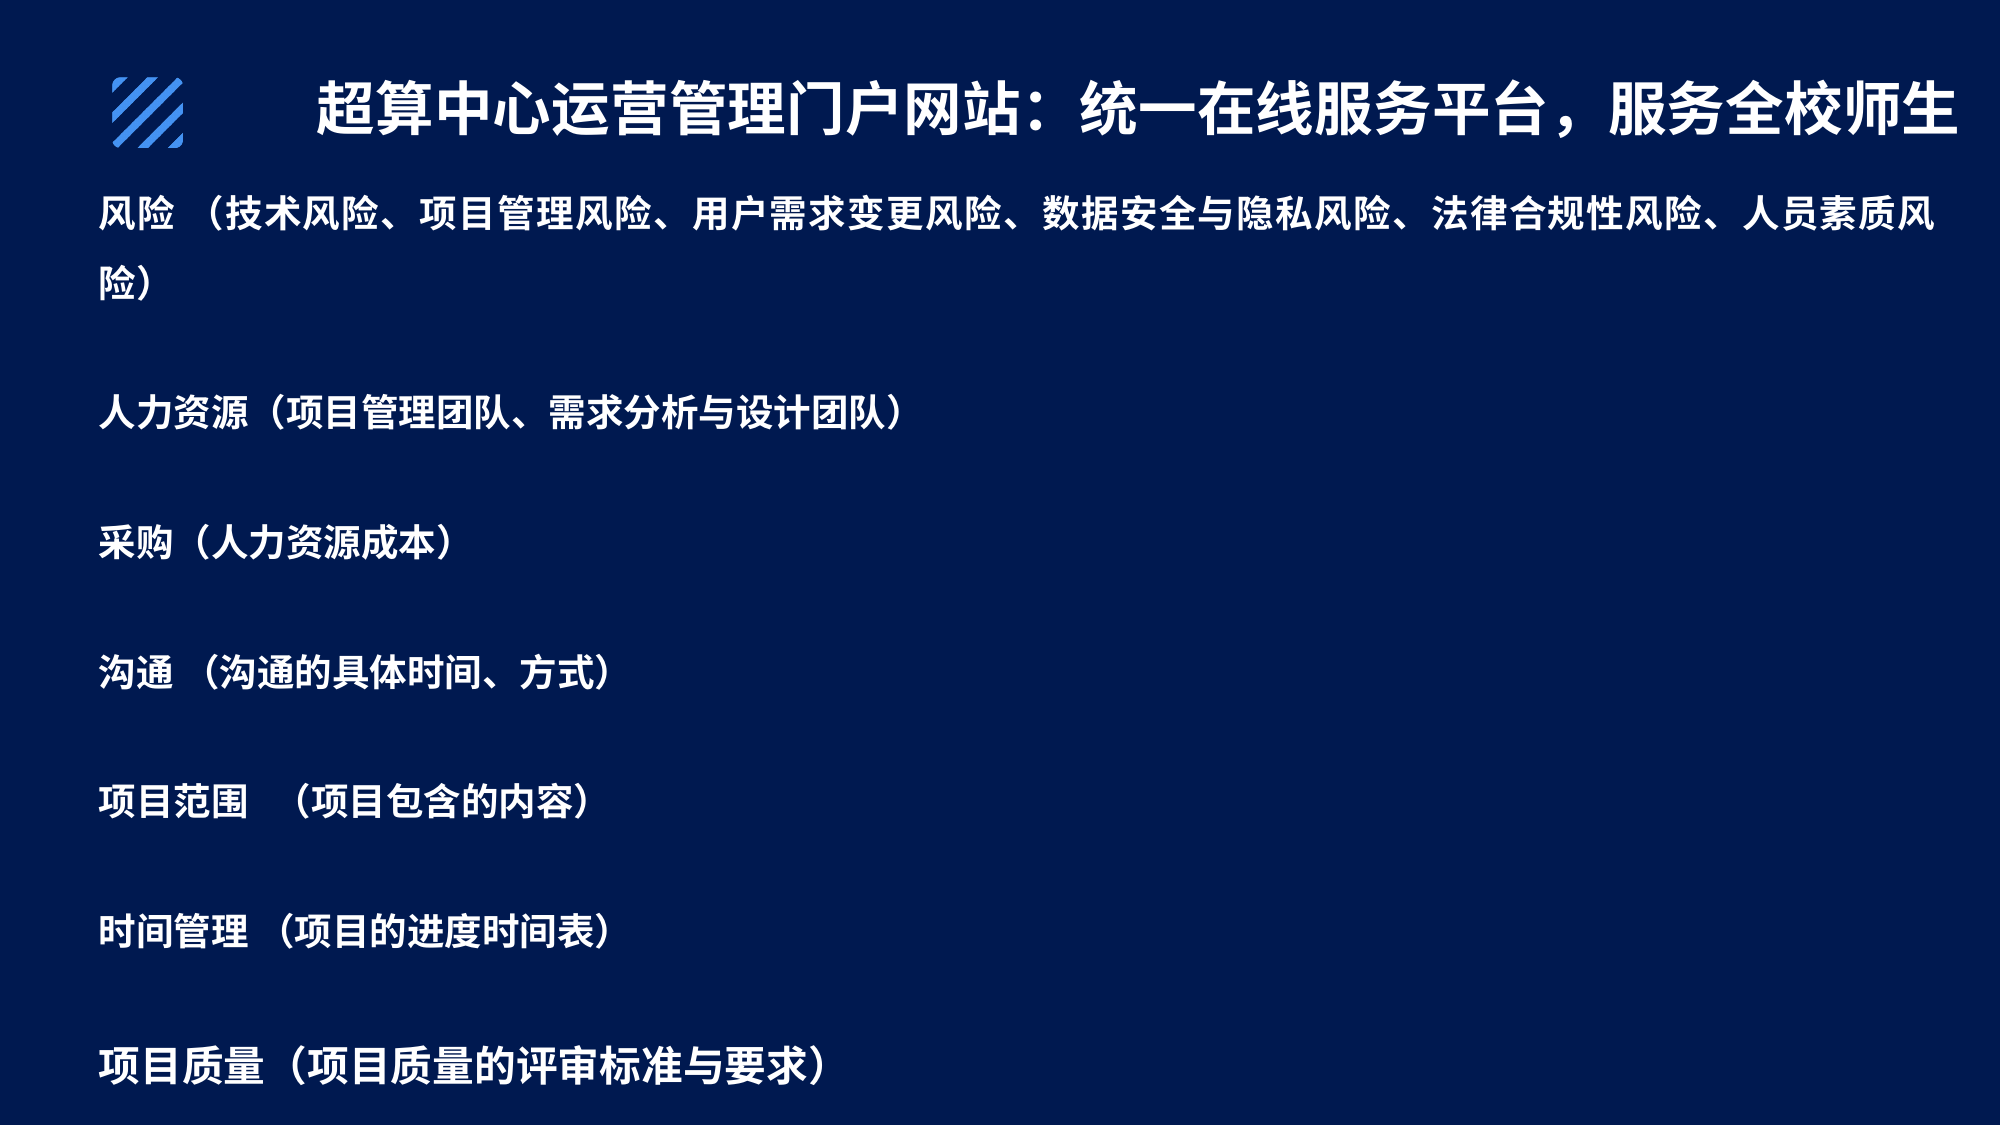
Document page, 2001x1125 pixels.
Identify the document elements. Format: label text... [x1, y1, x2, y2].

text_box 风险 （技术风险、项目管理风险、用户需求变更风险、数据安全与隐私风险、法律合规性风险、人员素质风险） 人力资源（项目管理团队、需求分析与设计团队） 采购（人力资源成本） 沟通 （沟通的具体时间、方式） 项目范围 （项目包含的内容） 时间管理 （项目的进度时间表） 项目质量（项目质量的评审标准与要求） [83, 157, 1950, 1098]
text_box 超算中心运营管理门户网站：统一在线服务平台，服务全校师生 [83, 0, 1977, 150]
picture [102, 67, 193, 158]
